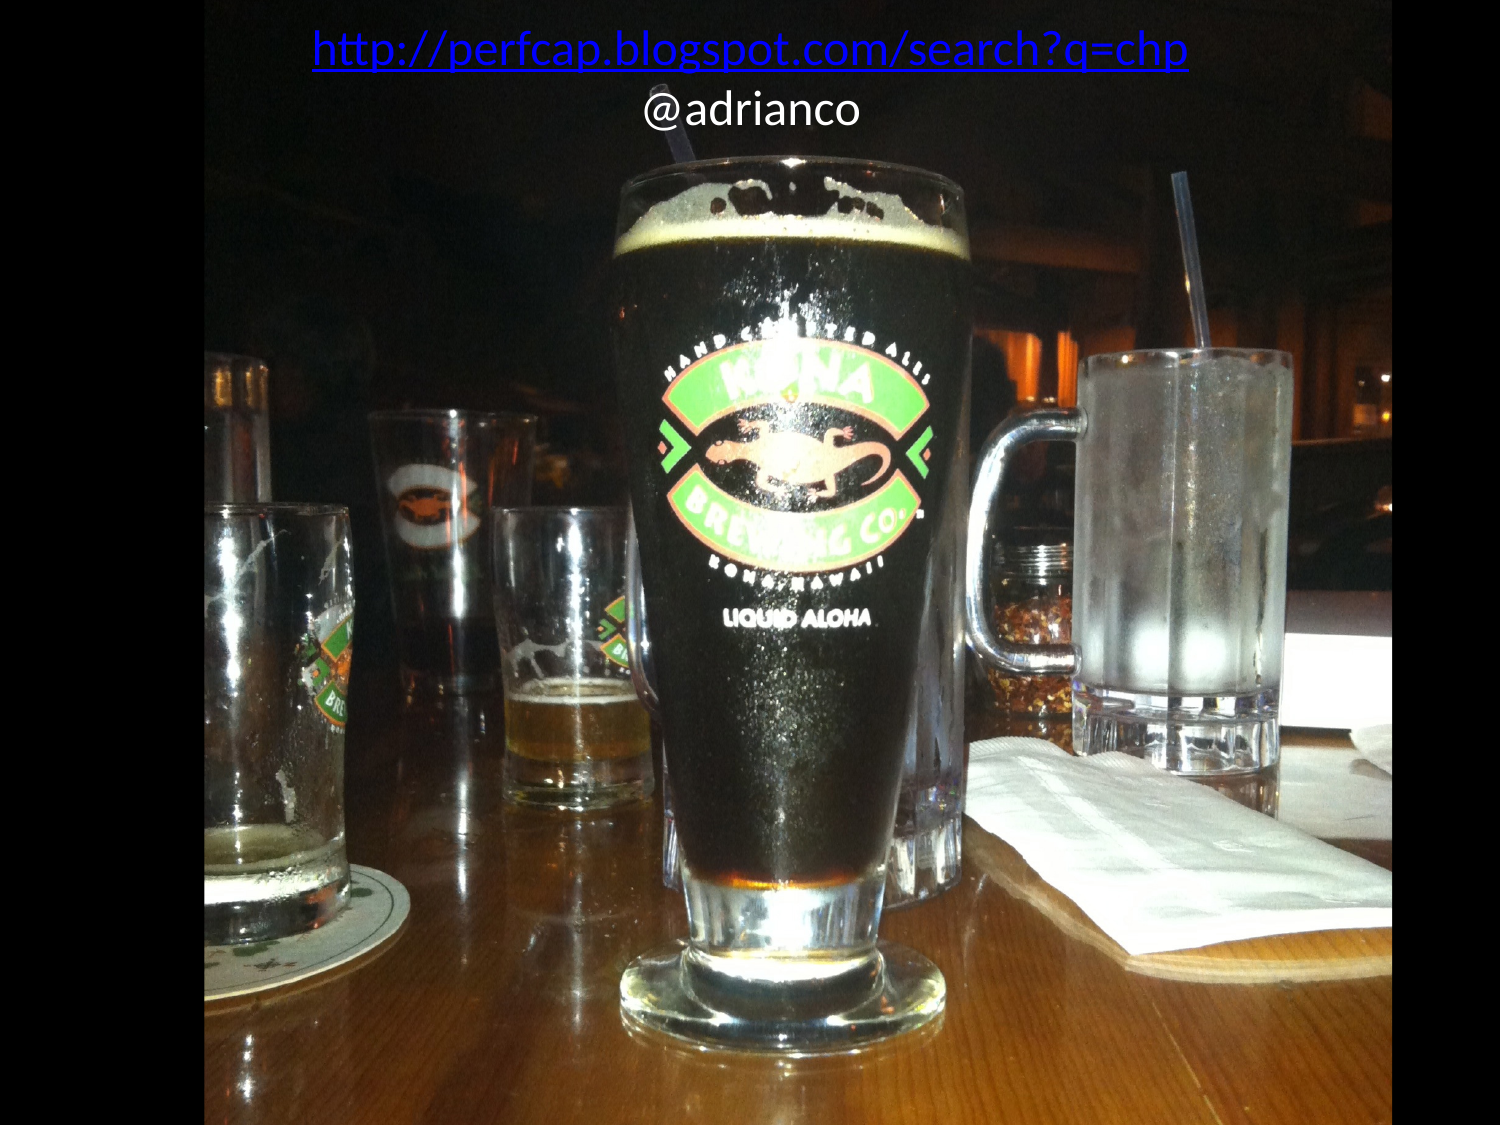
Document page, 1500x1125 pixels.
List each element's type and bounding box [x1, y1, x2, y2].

picture [203, 0, 1393, 1125]
